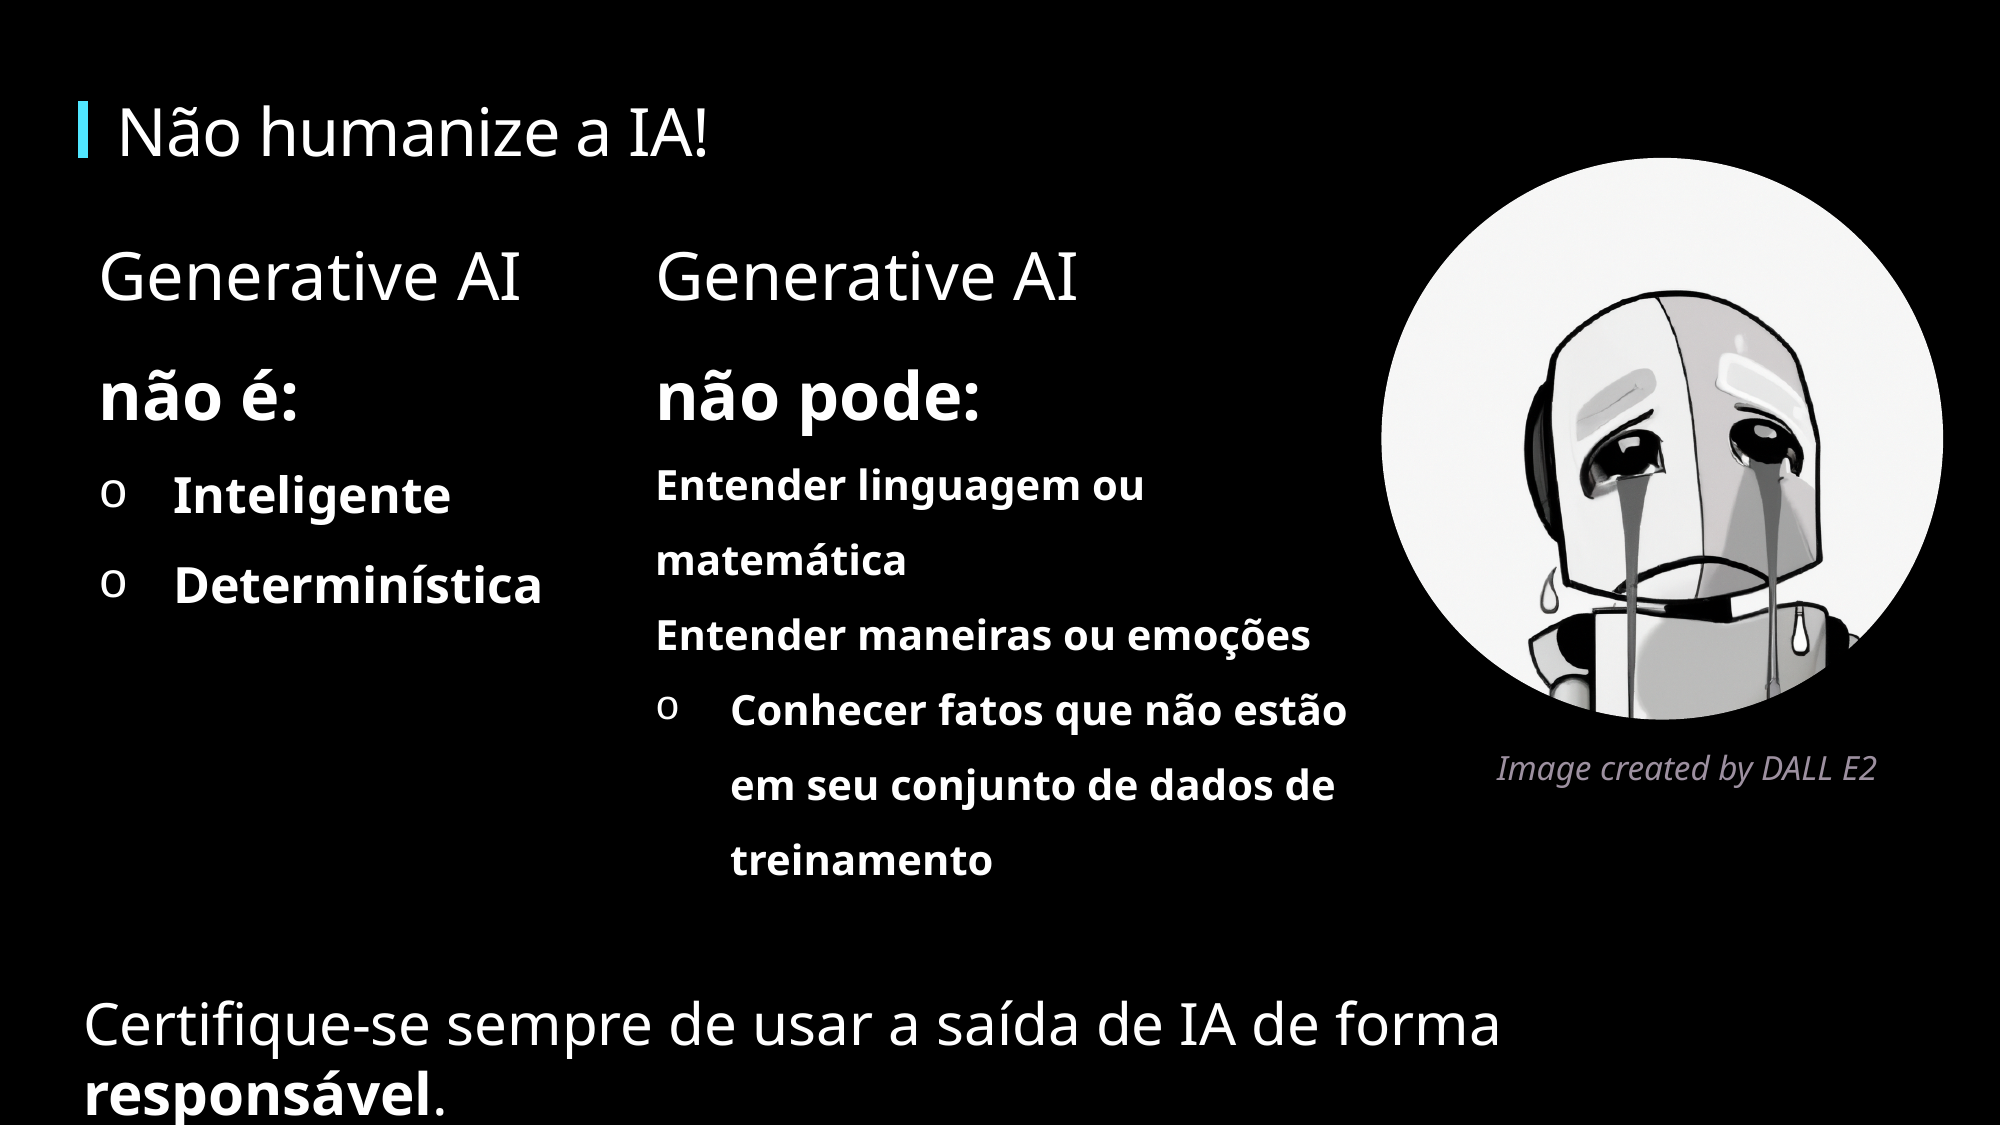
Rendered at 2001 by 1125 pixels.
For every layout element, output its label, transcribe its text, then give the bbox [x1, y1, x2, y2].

text_box Não humanize a IA! [116, 89, 2000, 250]
picture [1381, 157, 1944, 720]
text_box Image created by DALL E2 [1451, 747, 1924, 788]
text_box Generative AI não é: Inteligente Determinística [98, 193, 627, 614]
text_box Generative AI não pode: Entender linguagem ou matemática Entender maneiras ou emoções Conhecer fatos que não estão em seu conjunto de dados de treinamento [655, 193, 1374, 884]
text_box Certifique-se sempre de usar a saída de IA de forma responsável. [83, 897, 1830, 1125]
